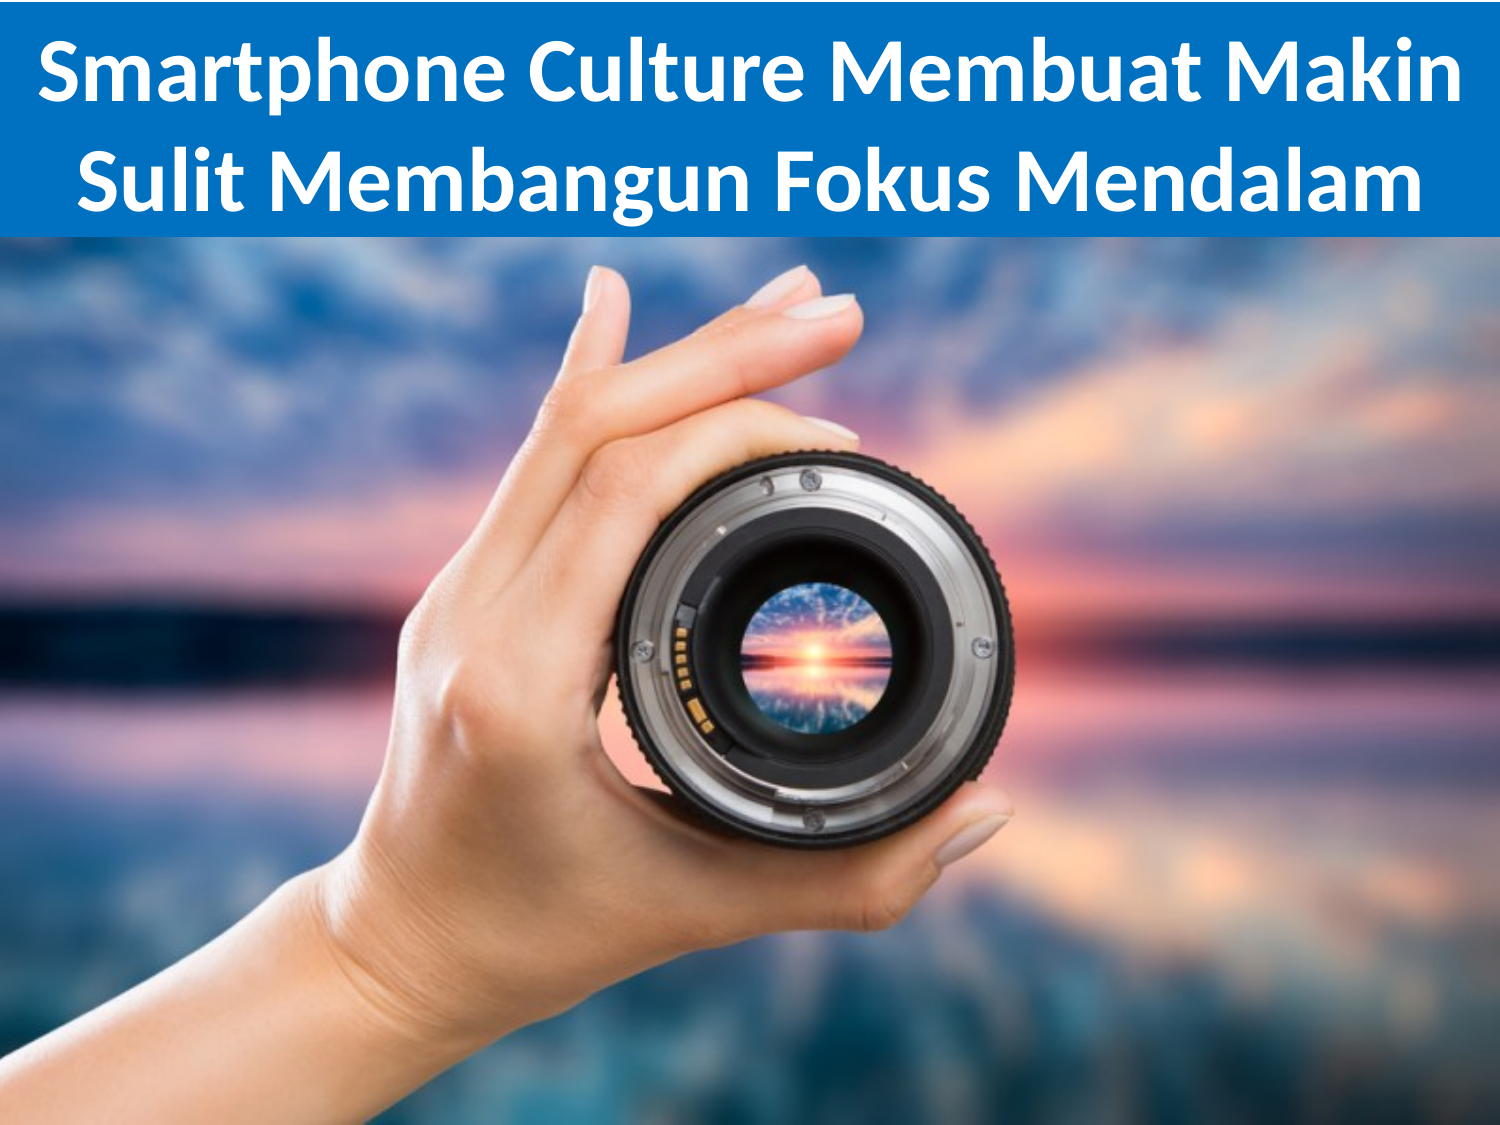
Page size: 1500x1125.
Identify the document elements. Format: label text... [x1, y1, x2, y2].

picture [0, 115, 1500, 1125]
text_box Smartphone Culture Membuat Makin Sulit Membangun Fokus Mendalam [0, 2, 1500, 115]
